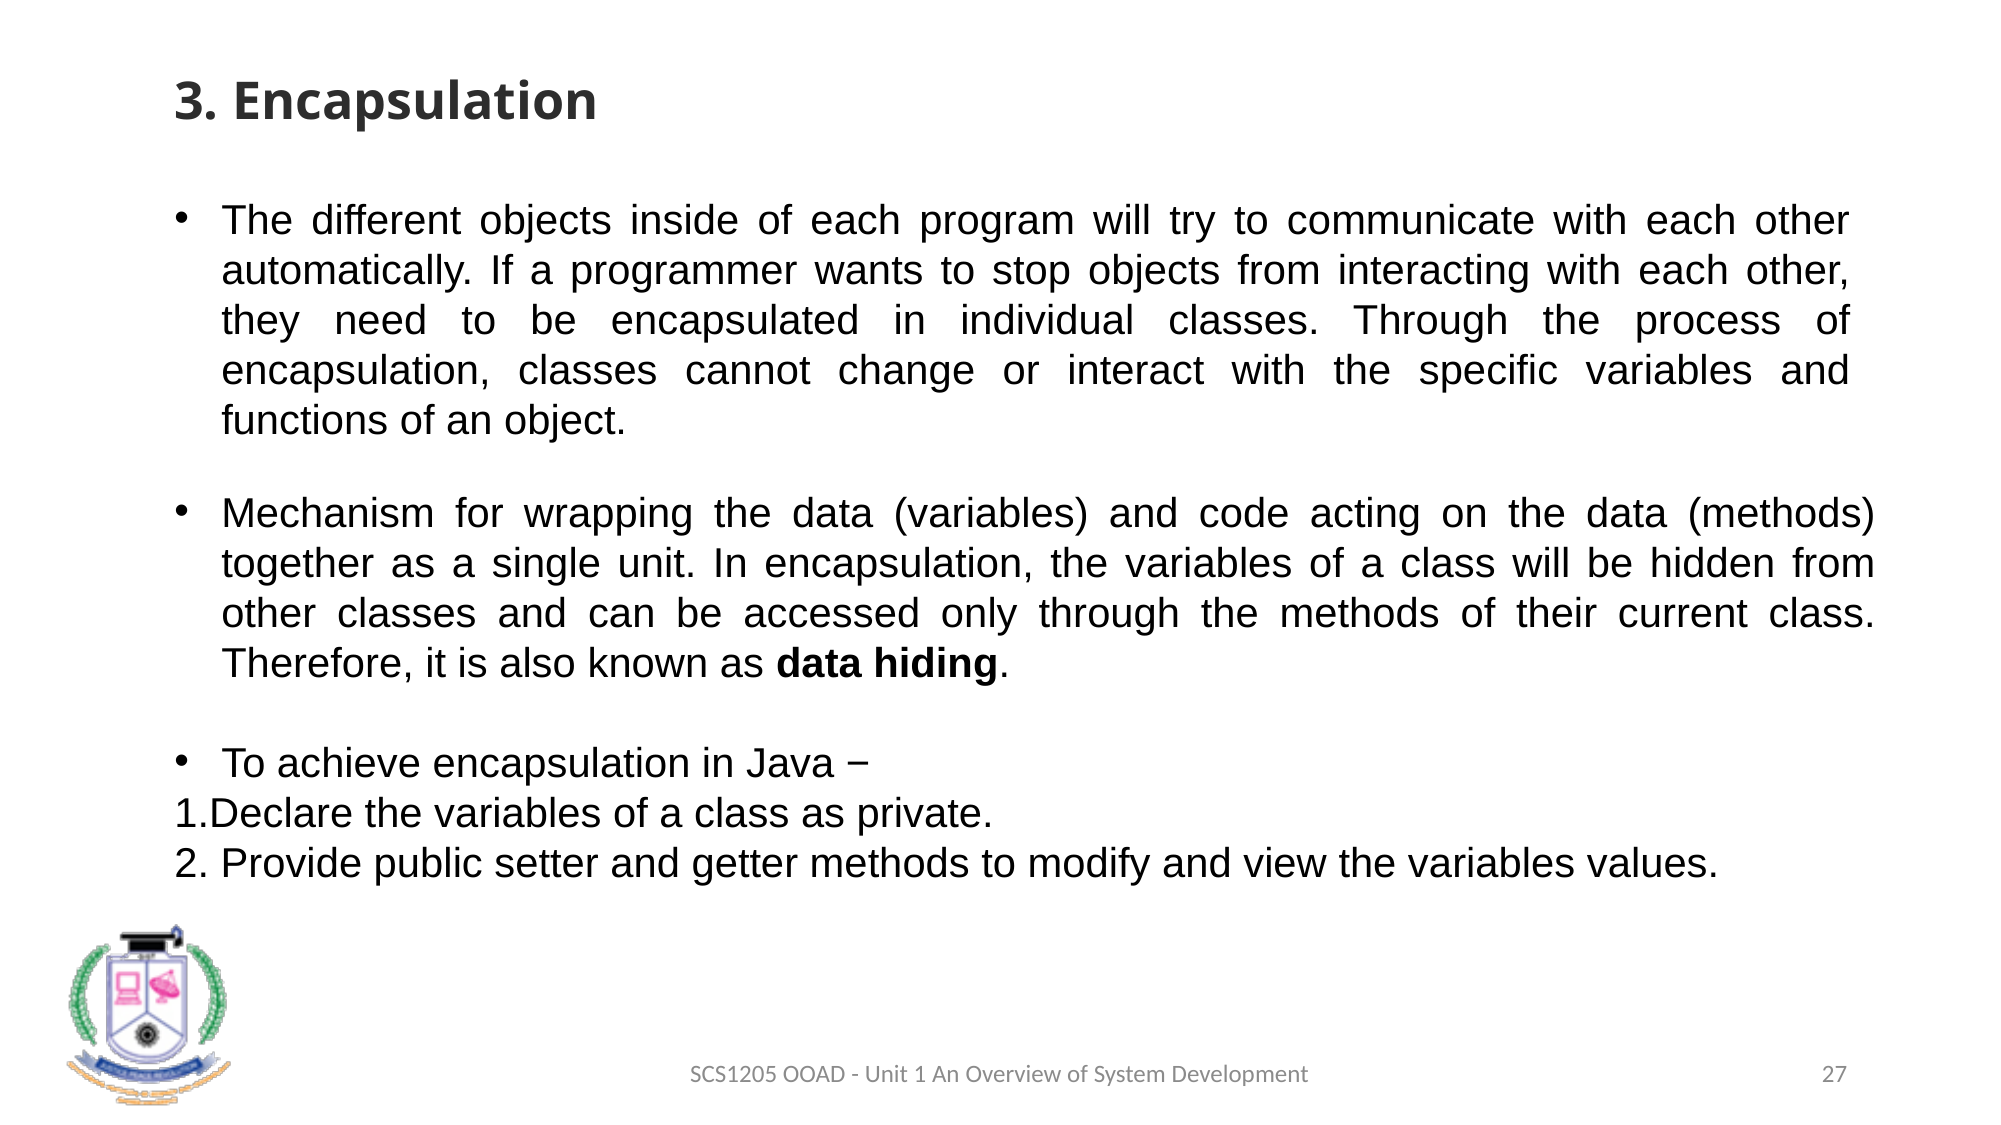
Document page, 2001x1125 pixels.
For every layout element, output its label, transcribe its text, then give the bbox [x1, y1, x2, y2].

slide_number 27 [1412, 1042, 1863, 1103]
text_box 3. Encapsulation The different objects inside of each program will try to communicate with each other automatically. If a programmer wants to stop objects from interacting with each other, they need to be encapsulated in individual classes. Through the process of encapsulation, classes cannot change or interact with the specific variables and functions of an object. [159, 60, 1866, 478]
picture [50, 923, 268, 1123]
footer SCS1205 OOAD - Unit 1 An Overview of System Development [662, 1042, 1338, 1103]
text_box Mechanism for wrapping the data (variables) and code acting on the data (methods) together as a single unit. In encapsulation, the variables of a class will be hidden from other classes and can be accessed only through the methods of their current class. Therefore, it is also known as data hiding. To achieve encapsulation in Java − Declare the variables of a class as private. Provide public setter and getter methods to modify and view the variables values. [159, 478, 1892, 893]
